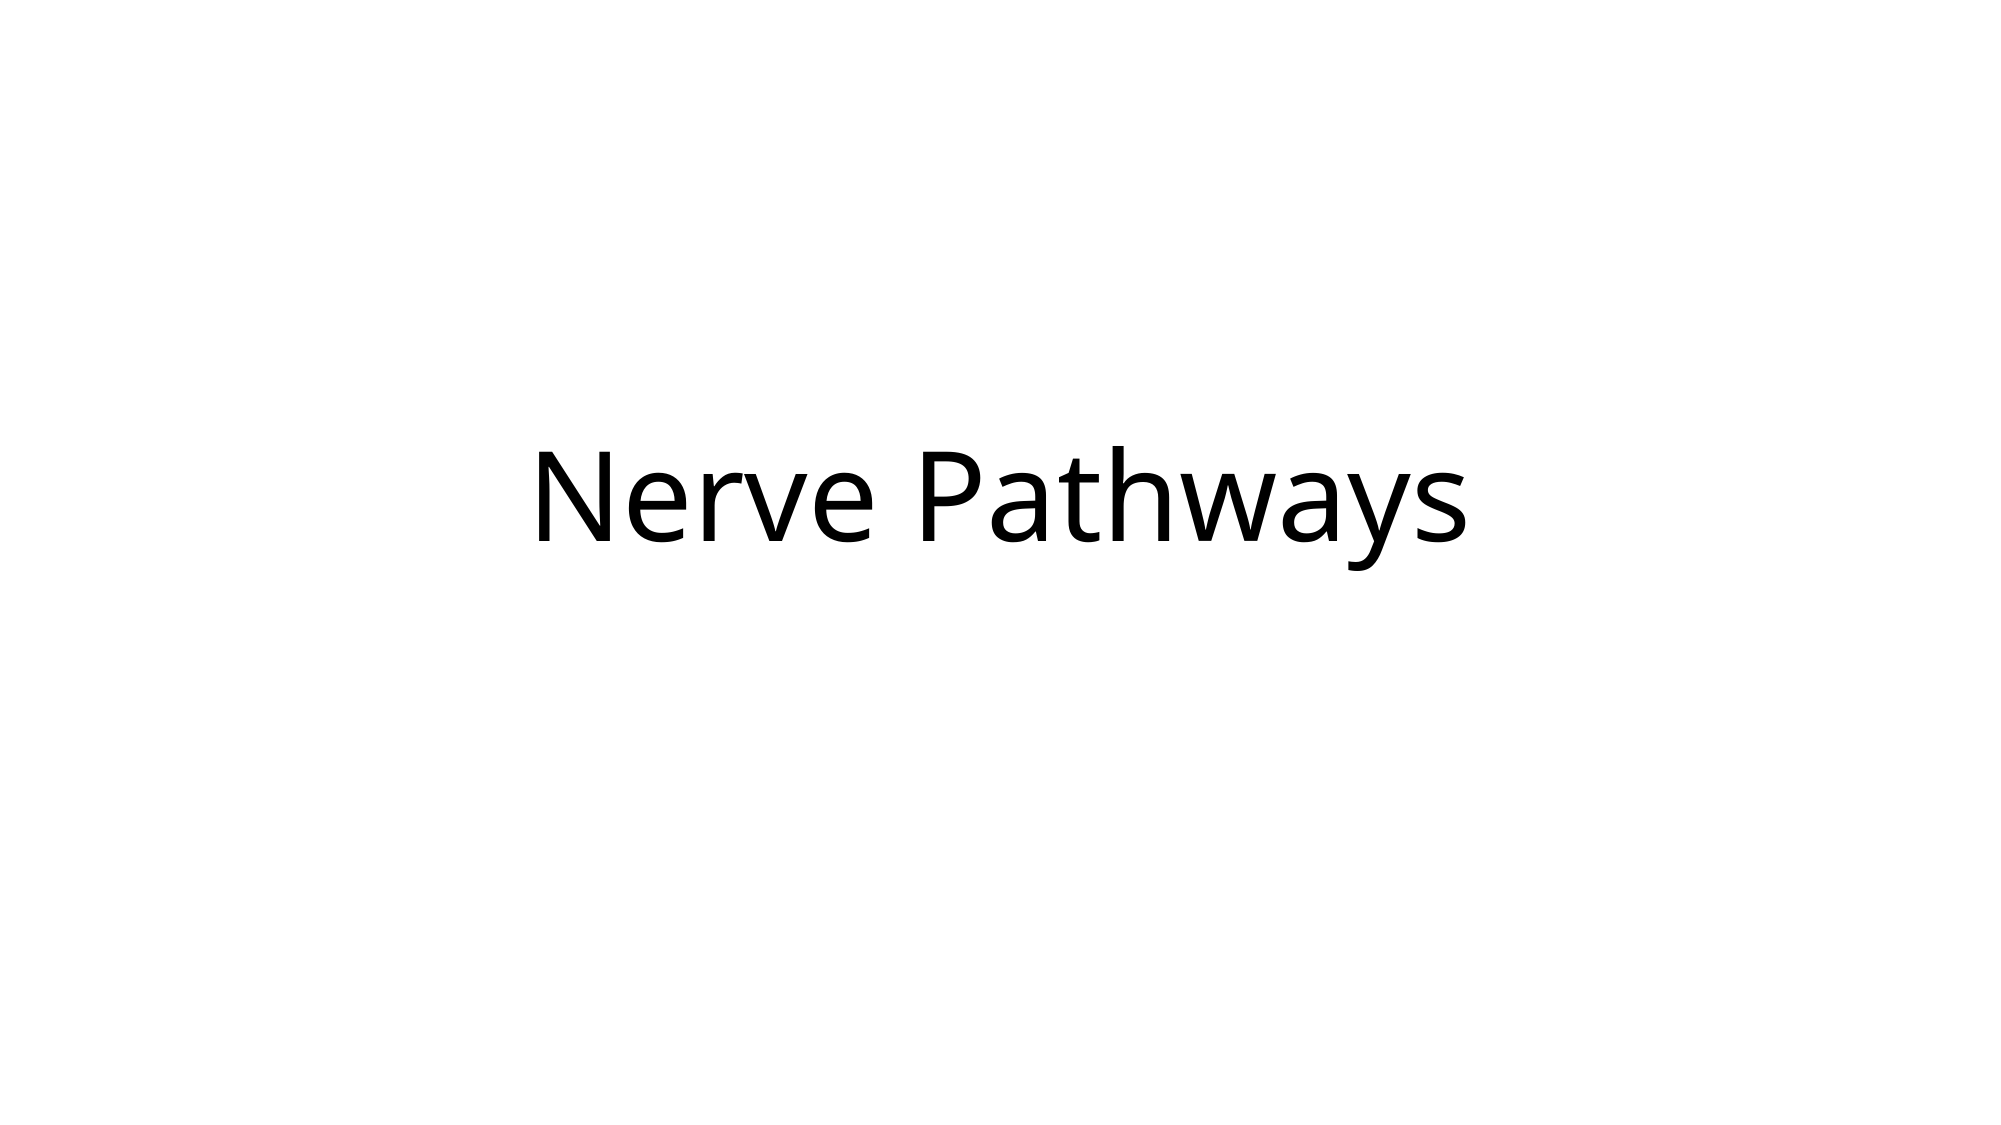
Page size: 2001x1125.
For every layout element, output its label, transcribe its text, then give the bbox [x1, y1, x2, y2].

title Nerve Pathways [249, 184, 1750, 576]
